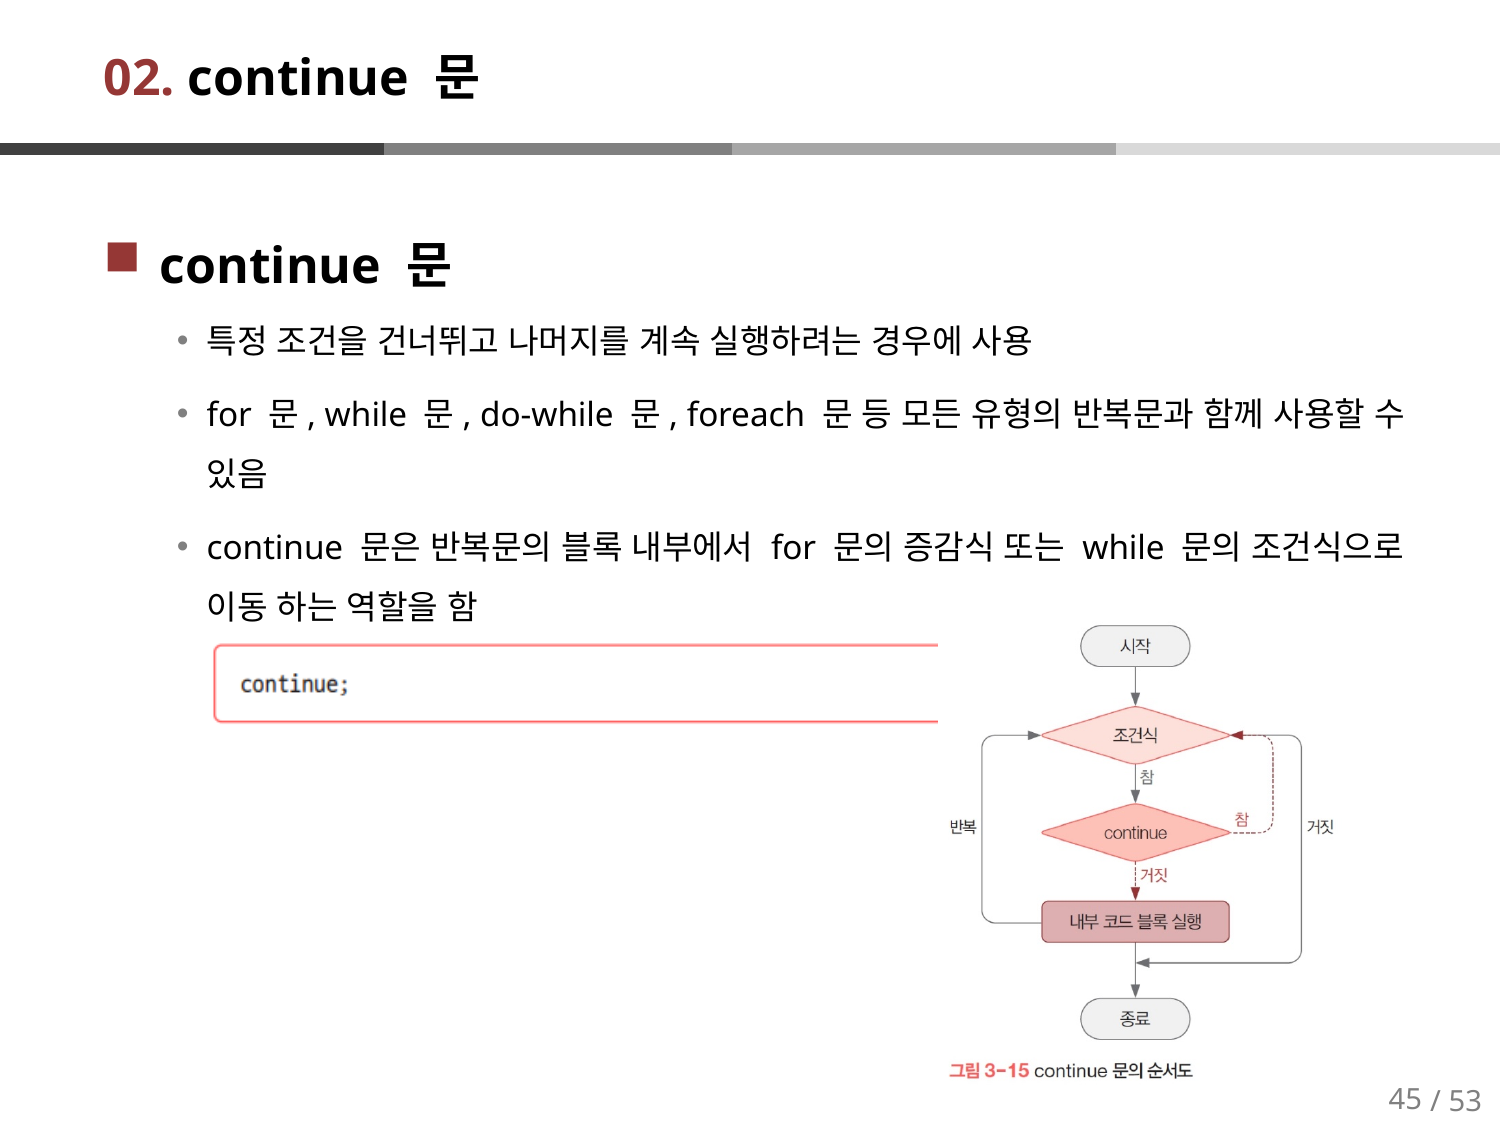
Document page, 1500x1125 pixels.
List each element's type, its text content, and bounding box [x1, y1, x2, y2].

list continue 문 특정 조건을 건너뛰고 나머지를 계속 실행하려는 경우에 사용 for 문, while 문, do-while 문, foreach 문 등 모든 유형의 반복문과 함께 사용할 수 있음 continue 문은 반복문의 블록 내부에서 for 문의 증감식 또는 while 문의 조건식으로 이동 하는 역할을 함 [88, 196, 1436, 1083]
title 02. continue 문 [88, 30, 1211, 121]
picture [206, 621, 1342, 1085]
